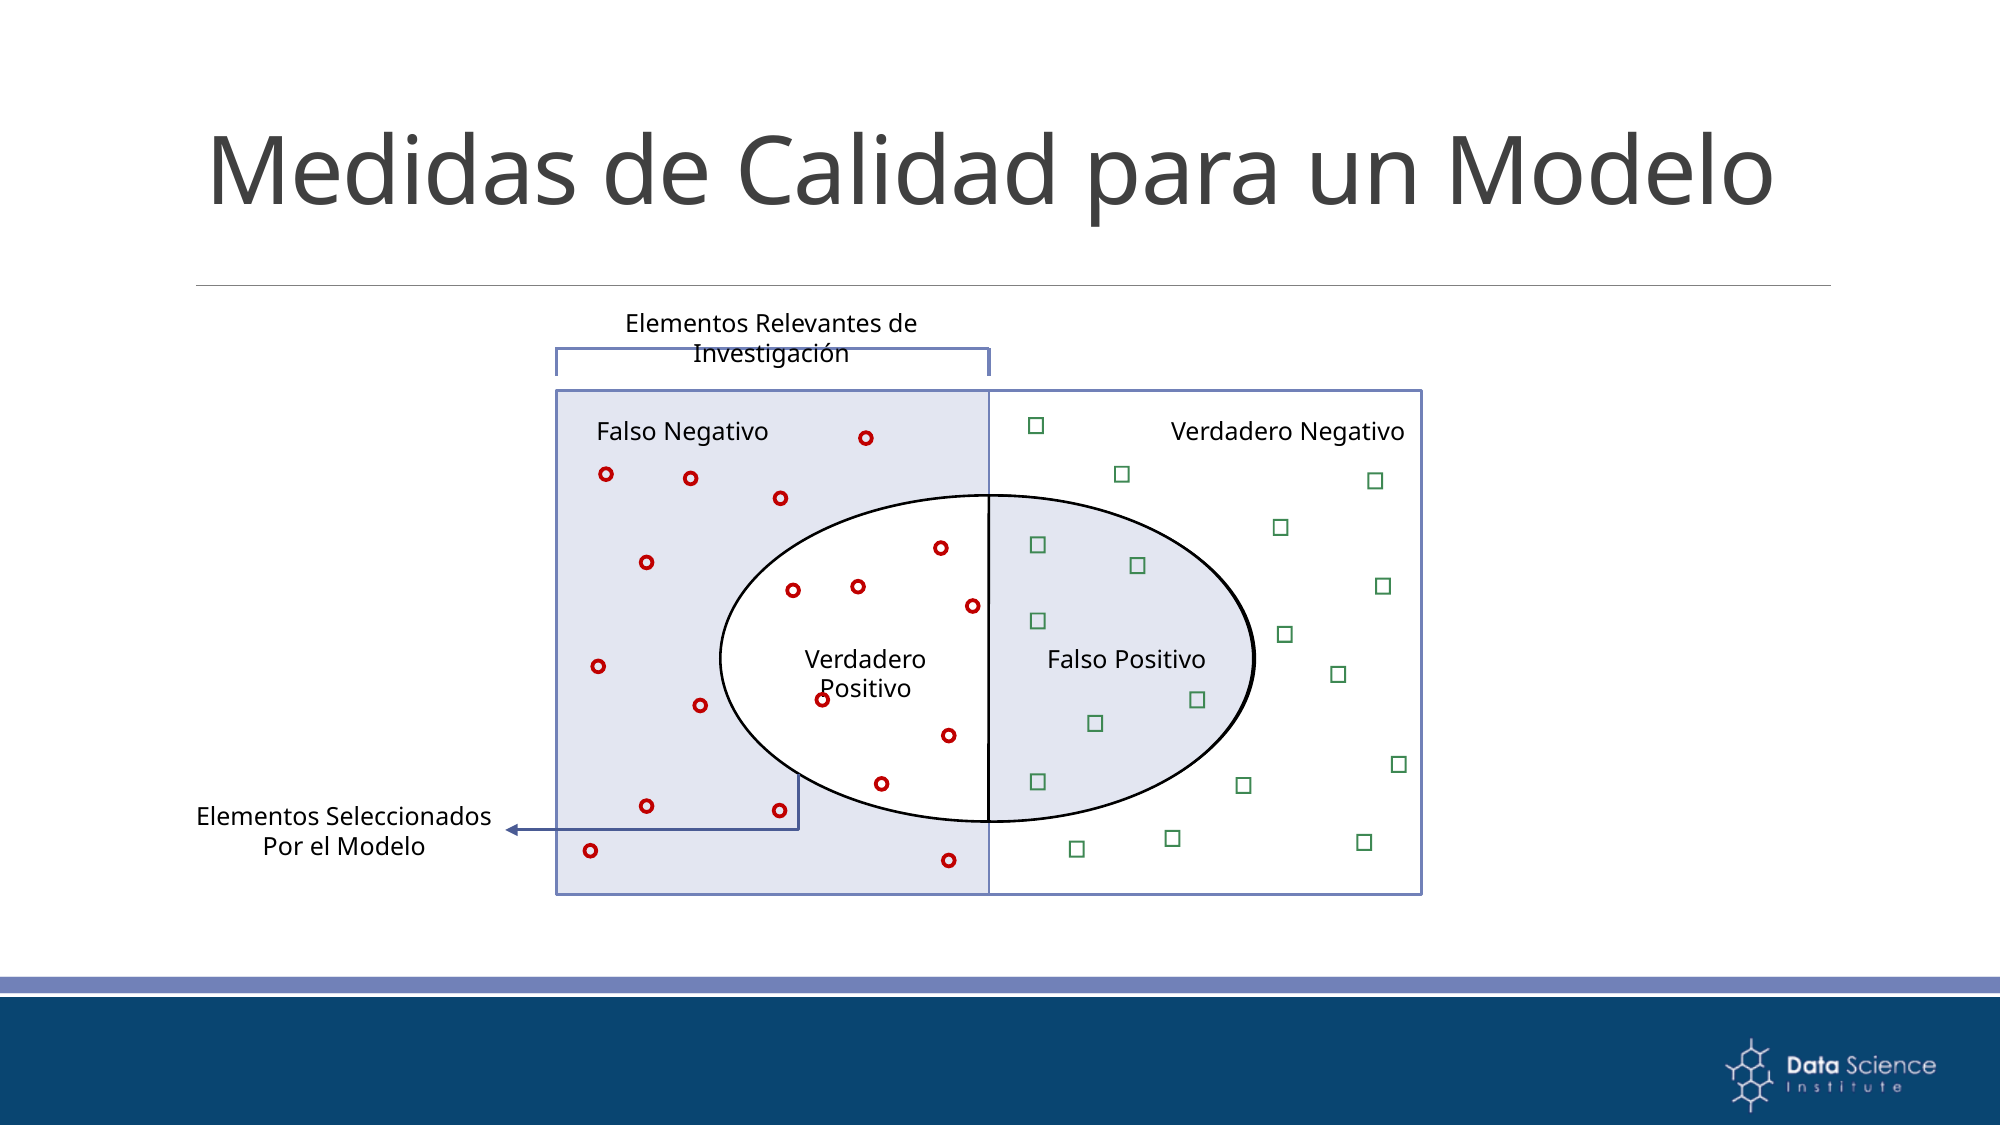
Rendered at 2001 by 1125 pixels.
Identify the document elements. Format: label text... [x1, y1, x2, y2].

text_box [1374, 576, 1392, 596]
title Medidas de Calidad para un Modelo [190, 117, 1841, 232]
text_box [1027, 416, 1045, 435]
text_box [1086, 714, 1104, 733]
text_box [1276, 625, 1294, 644]
text_box [1113, 464, 1131, 484]
text_box [1329, 665, 1347, 684]
text_box [1188, 690, 1206, 710]
text_box [1128, 556, 1147, 575]
text_box [1234, 776, 1253, 795]
text_box [1029, 772, 1047, 792]
text_box [1029, 611, 1047, 631]
text_box [784, 581, 803, 600]
text_box Verdadero Negativo [1155, 407, 1422, 453]
text_box [637, 553, 656, 572]
text_box [856, 429, 876, 448]
picture [1675, 993, 1985, 1122]
text_box [963, 596, 982, 616]
text_box [813, 690, 832, 709]
text_box [931, 538, 951, 558]
text_box Elementos Seleccionados Por el Modelo [127, 793, 562, 868]
text_box [555, 389, 990, 828]
text_box [691, 696, 710, 715]
text_box [872, 774, 891, 794]
text_box [1068, 839, 1086, 859]
text_box [681, 469, 700, 488]
text_box [939, 726, 958, 745]
text_box [1029, 535, 1047, 555]
text_box [589, 657, 608, 676]
text_box [1163, 829, 1182, 848]
text_box [939, 851, 958, 870]
text_box [1355, 833, 1373, 852]
text_box [990, 389, 1423, 896]
text_box Verdadero Positivo [742, 635, 989, 711]
text_box [581, 841, 600, 860]
text_box [718, 494, 987, 823]
text_box [1366, 471, 1384, 491]
text_box [770, 801, 789, 820]
text_box [596, 465, 616, 484]
text_box [1271, 518, 1290, 537]
text_box Falso Positivo [1008, 635, 1245, 681]
text_box [1390, 755, 1408, 774]
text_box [623, 654, 681, 949]
text_box [771, 489, 790, 508]
text_box [987, 494, 1255, 823]
text_box [688, 777, 990, 896]
text_box Elementos Relevantes de Investigación [542, 300, 1001, 375]
text_box [555, 831, 620, 896]
text_box Falso Negativo [559, 407, 806, 453]
text_box [848, 577, 868, 596]
